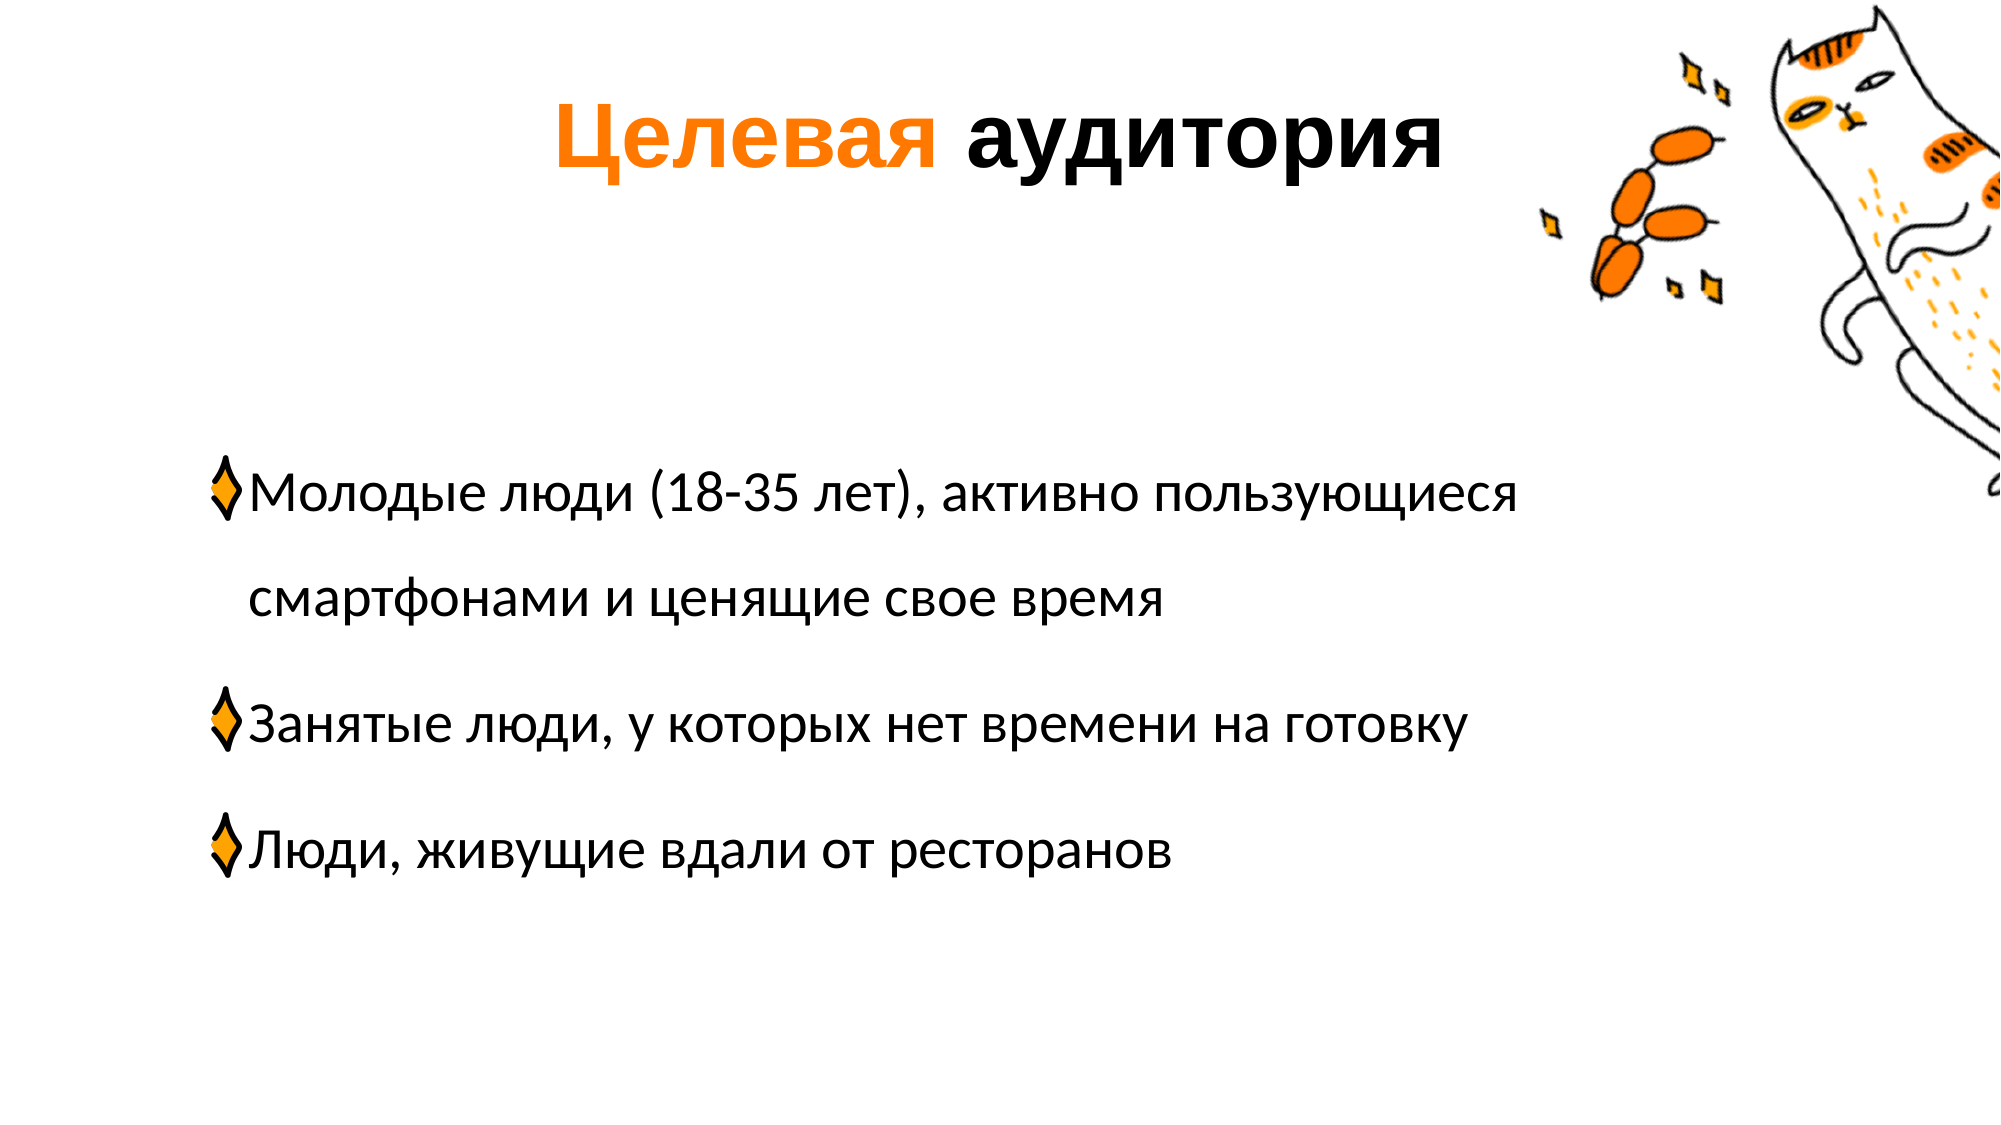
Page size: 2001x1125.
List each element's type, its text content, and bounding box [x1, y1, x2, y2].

picture [211, 686, 259, 752]
title Целевая аудитория [0, 29, 1534, 247]
picture [211, 812, 259, 878]
picture [1425, 0, 2000, 698]
picture [211, 455, 259, 521]
list Молодые люди (18-35 лет), активно пользующиеся смартфонами и ценящие свое время Занятые люди, у которых нет времени на готовку Люди, живущие вдали от ресторанов [196, 410, 1647, 802]
